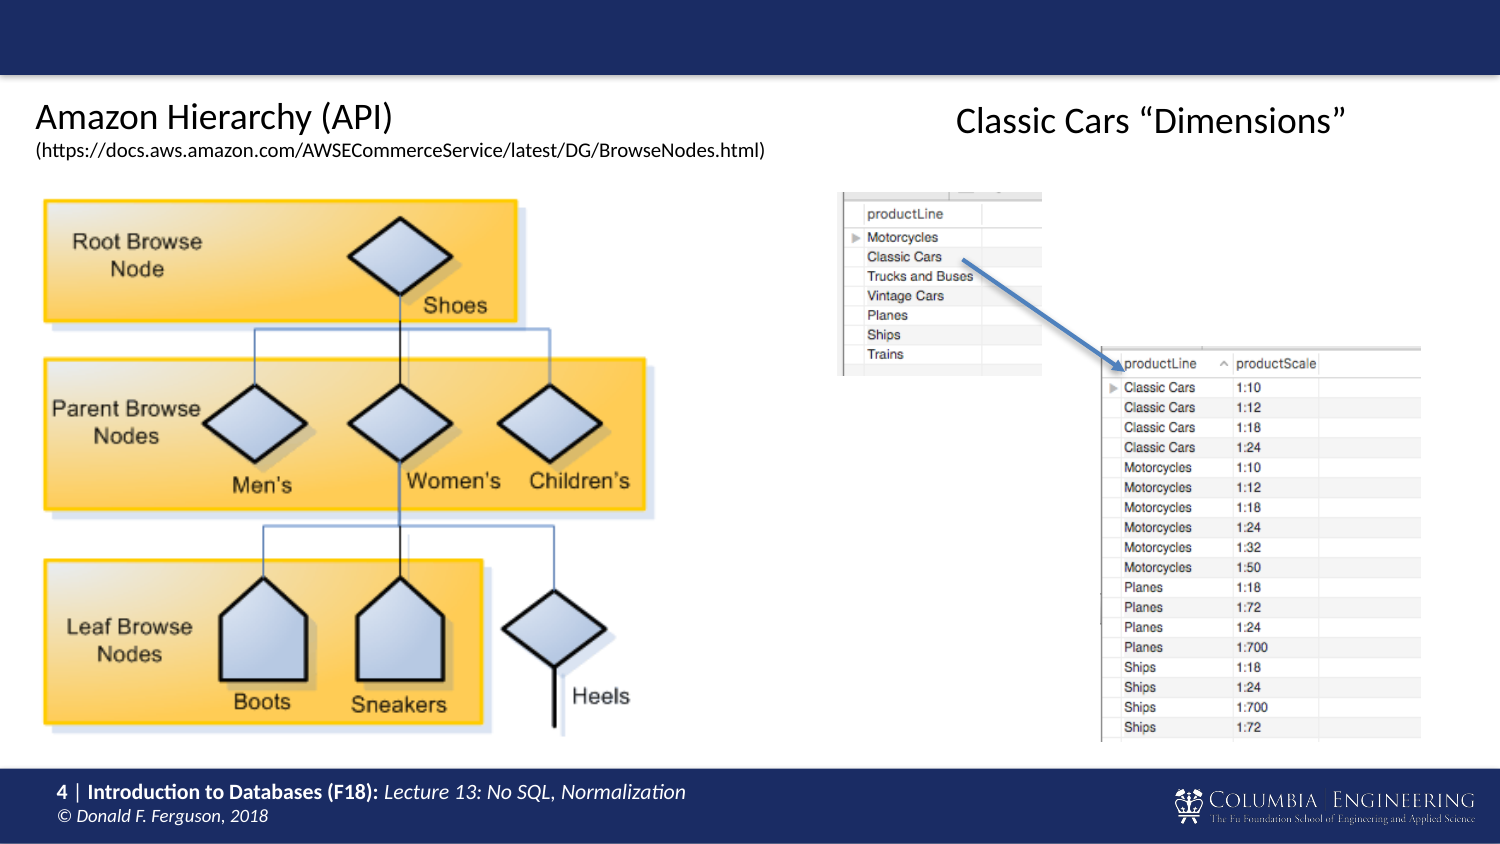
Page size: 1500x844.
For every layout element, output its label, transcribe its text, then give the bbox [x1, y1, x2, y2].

picture [837, 192, 1042, 376]
picture [1099, 346, 1421, 742]
text_box Amazon Hierarchy (API) (https://docs.aws.amazon.com/AWSECommerceService/latest/DG/BrowseNodes.html) [20, 84, 781, 170]
text_box Classic Cars “Dimensions” [941, 88, 1363, 149]
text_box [962, 259, 1126, 373]
picture [37, 196, 663, 742]
